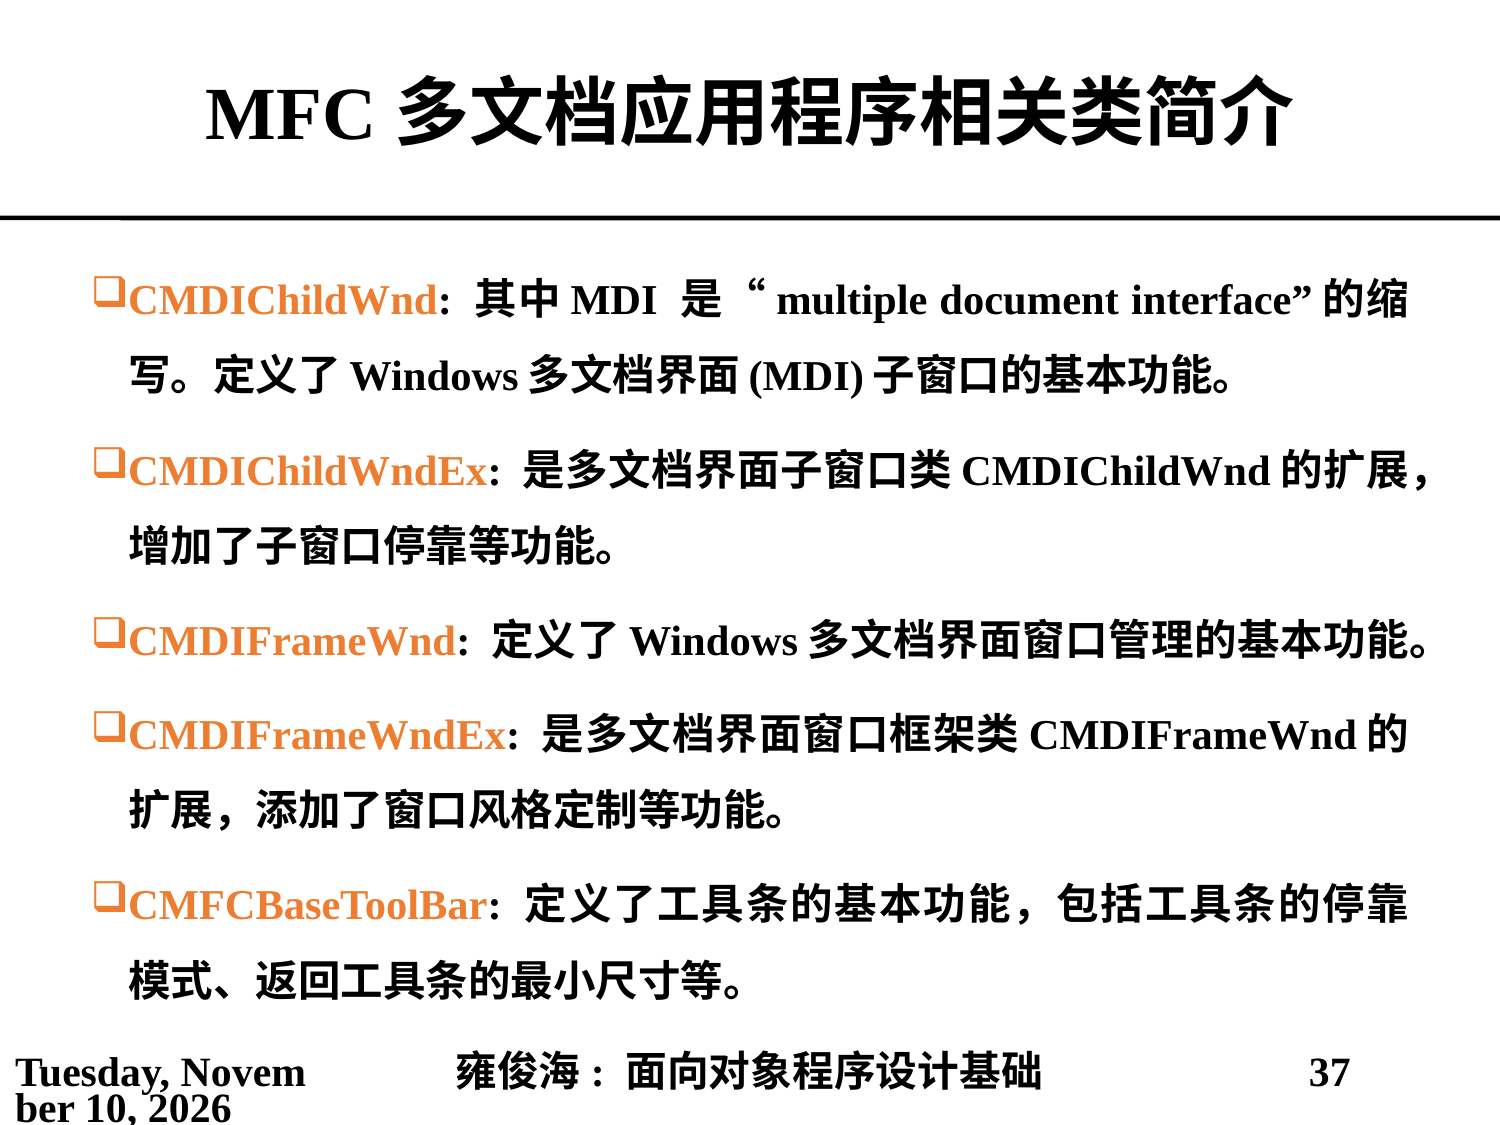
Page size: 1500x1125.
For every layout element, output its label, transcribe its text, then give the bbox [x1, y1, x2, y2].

list CMDIChildWnd: 其中MDI 是“multiple document interface”的缩写。定义了Windows多文档界面(MDI)子窗口的基本功能。 CMDIChildWndEx: 是多文档界面子窗口类CMDIChildWnd的扩展，增加了子窗口停靠等功能。 CMDIFrameWnd: 定义了Windows多文档界面窗口管理的基本功能。 CMDIFrameWndEx: 是多文档界面窗口框架类CMDIFrameWnd的扩展，添加了窗口风格定制等功能。 CMFCBaseToolBar: 定义了工具条的基本功能，包括工具条的停靠模式、返回工具条的最小尺寸等。 [75, 239, 1425, 1042]
footer 雍俊海: 面向对象程序设计基础 [337, 1042, 1161, 1103]
slide_number 37 [1161, 1042, 1499, 1103]
title MFC多文档应用程序相关类简介 [0, 0, 1500, 217]
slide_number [0, 1042, 337, 1103]
